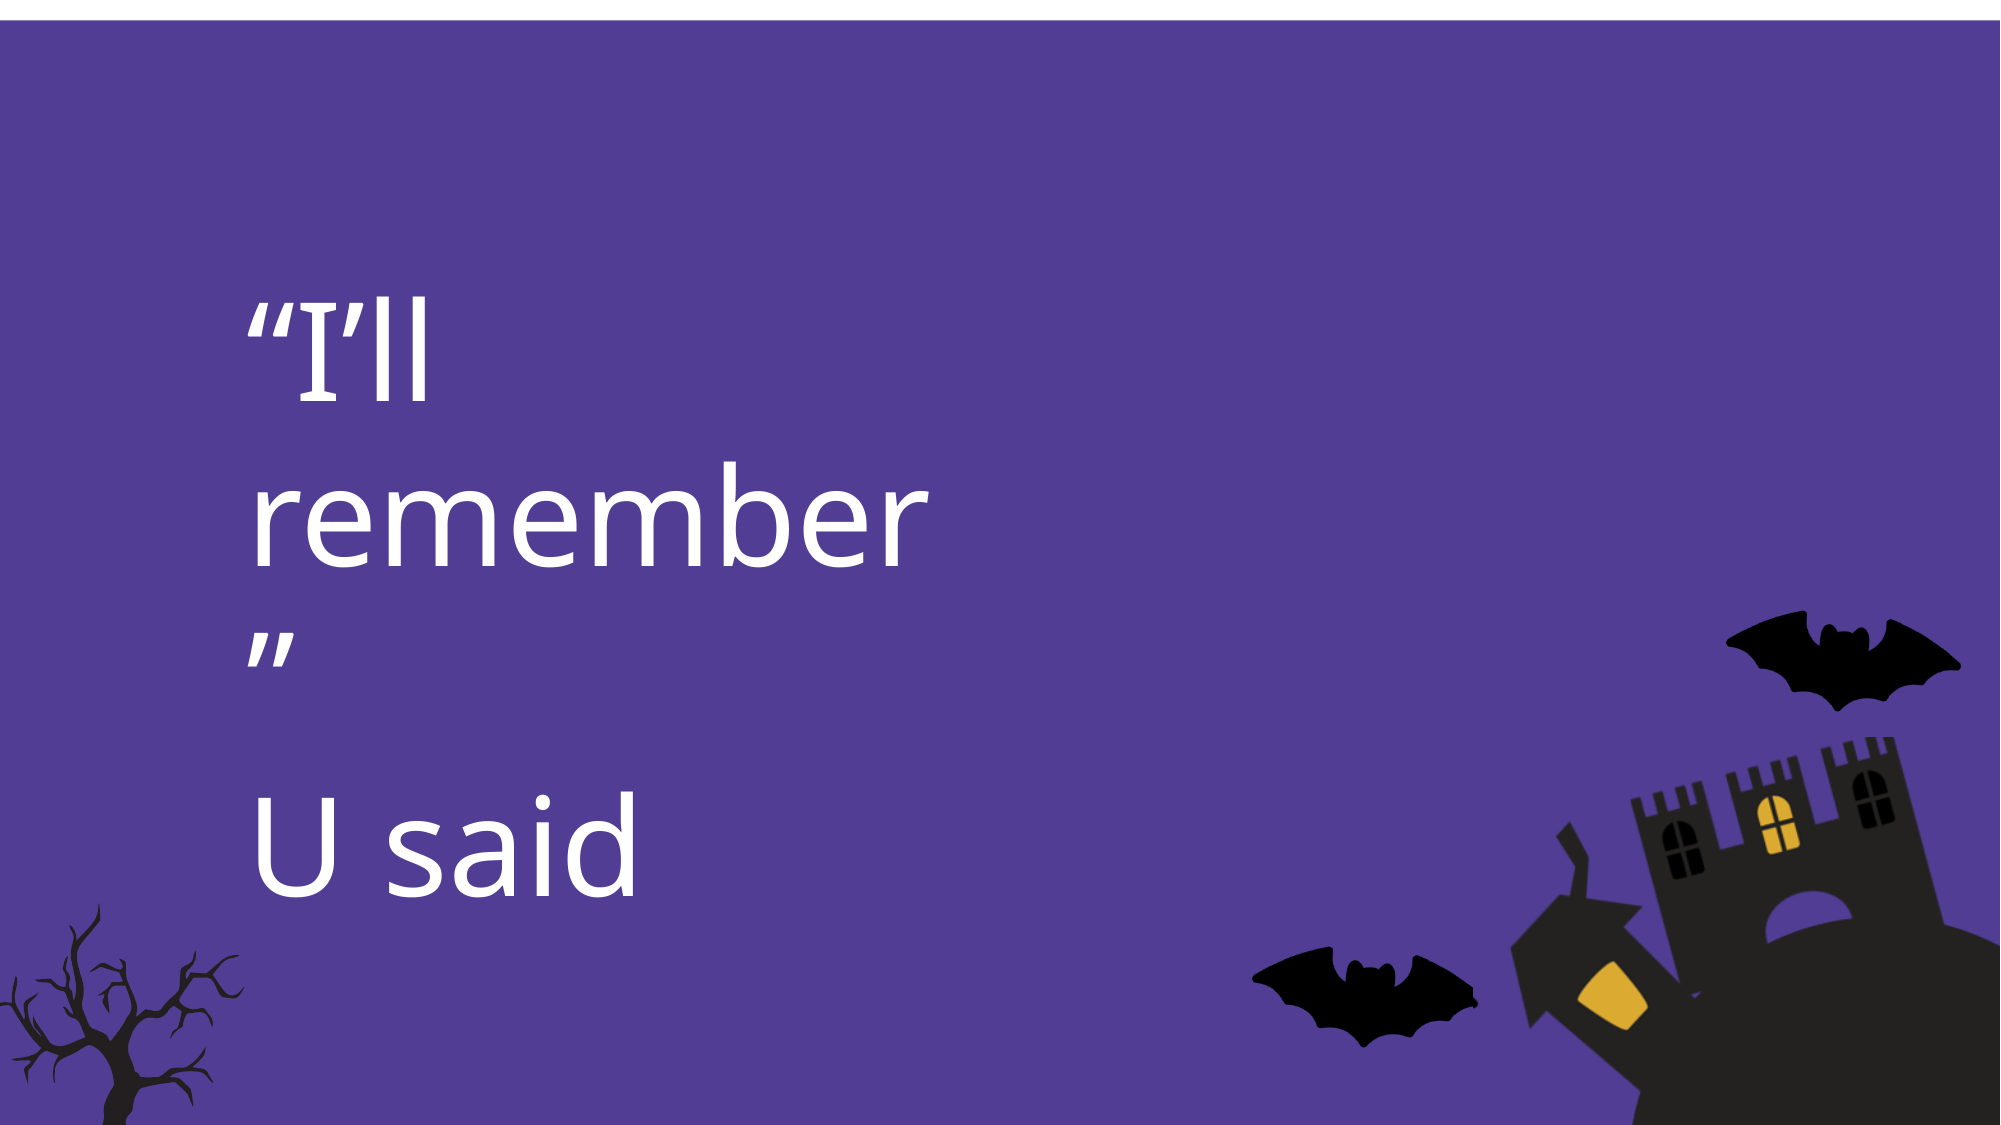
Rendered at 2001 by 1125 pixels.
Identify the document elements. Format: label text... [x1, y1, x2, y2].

text_box [0, 19, 2000, 1125]
text_box [0, 903, 245, 1125]
picture [1245, 537, 2000, 1125]
text_box “I’ll remember” U said [231, 256, 1000, 931]
